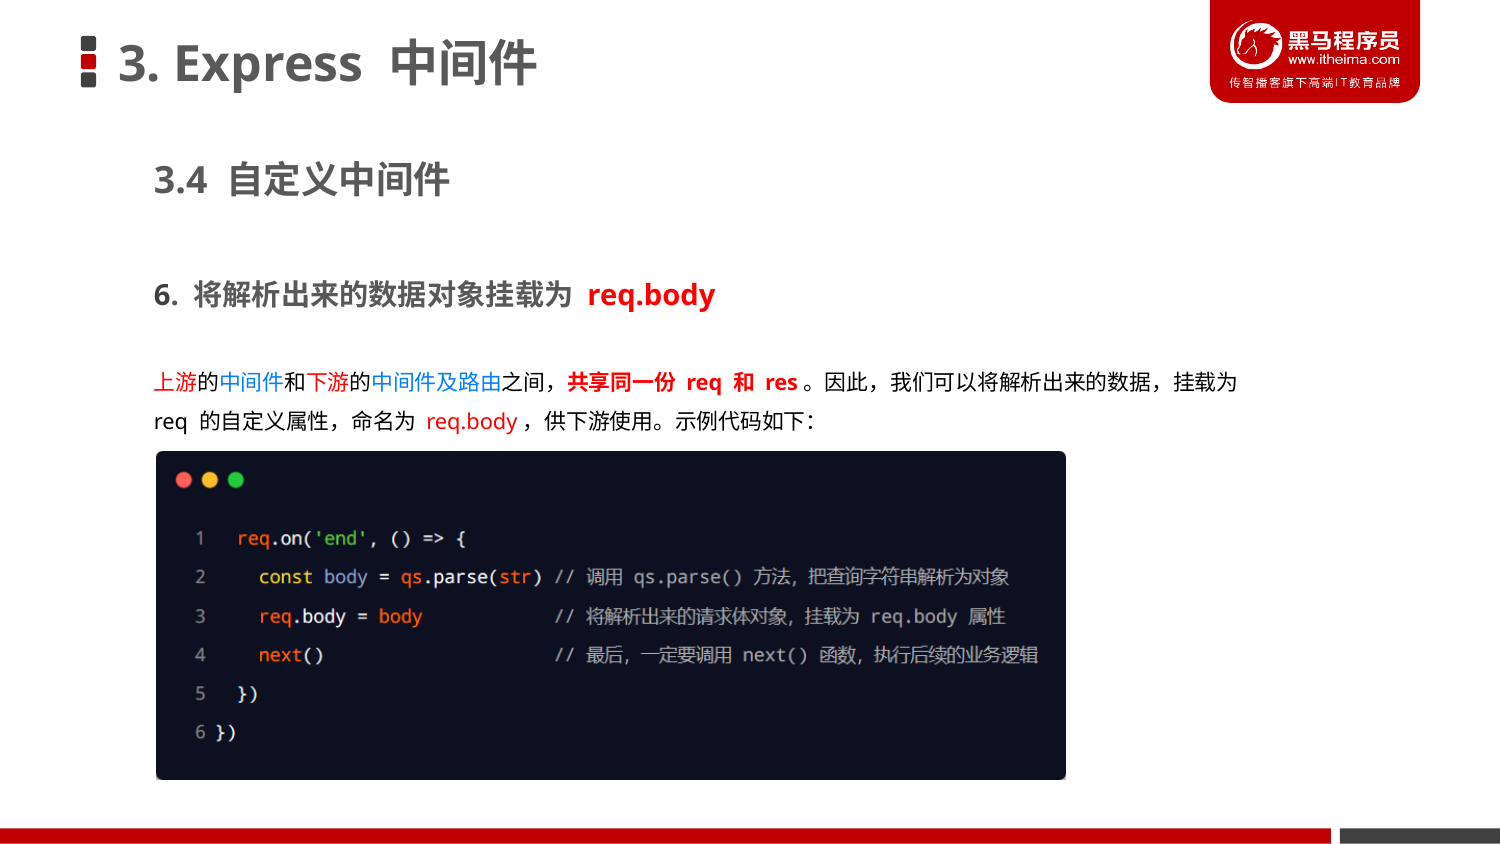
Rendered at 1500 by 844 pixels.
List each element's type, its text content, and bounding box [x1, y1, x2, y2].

picture [1211, 11, 1419, 97]
list 3.4 自定义中间件 [139, 153, 1209, 243]
title 3. Express 中间件 [103, 0, 1209, 130]
text_box 6. 将解析出来的数据对象挂载为 req.body [139, 273, 1204, 320]
picture [155, 451, 1066, 780]
list 上游的中间件和下游的中间件及路由之间，共享同一份 req 和 res。因此，我们可以将解析出来的数据，挂载为 req 的自定义属性，命名为 req.body，供下游使用。示例代码如下： [139, 348, 1294, 452]
